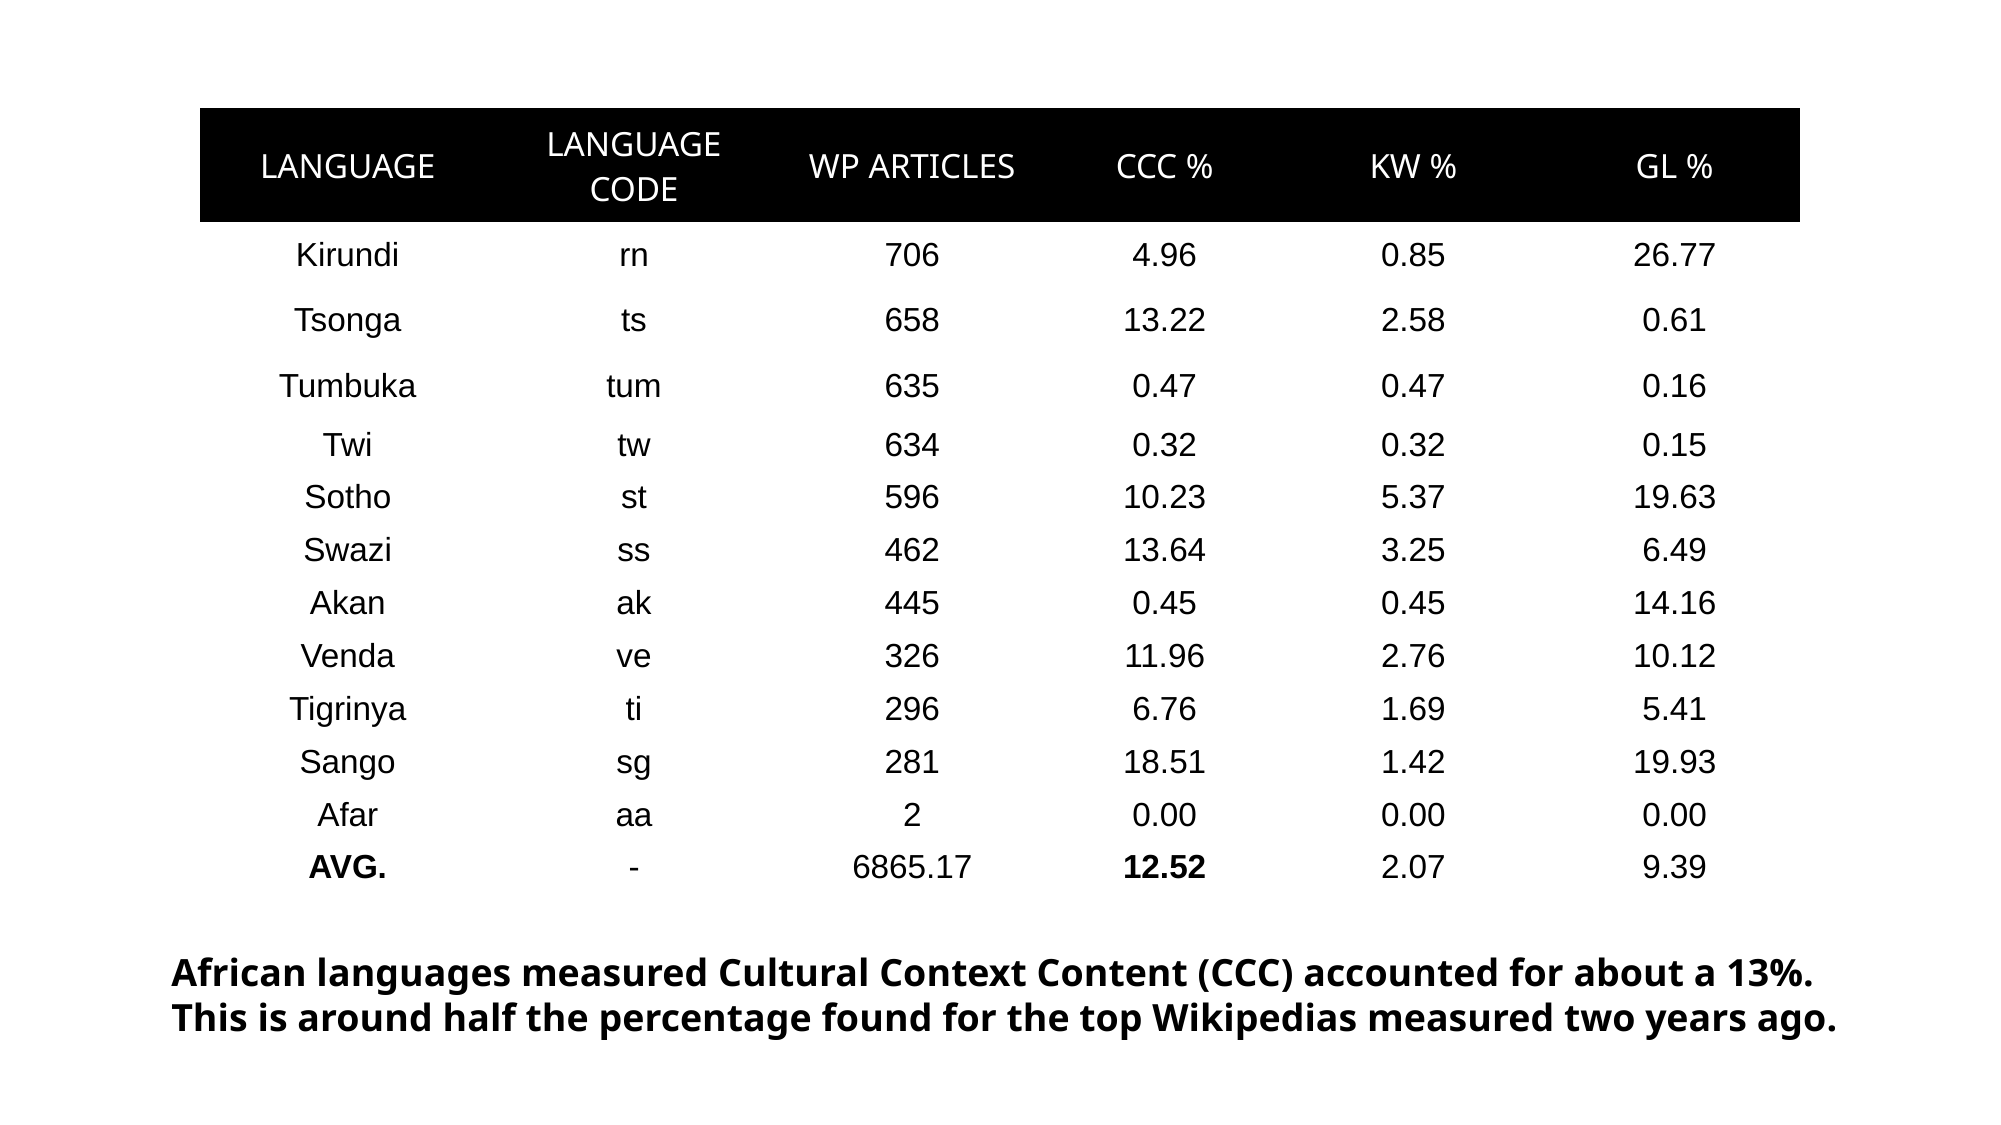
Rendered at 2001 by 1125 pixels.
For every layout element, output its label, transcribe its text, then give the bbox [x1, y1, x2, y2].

table_cell 6865.17 [773, 840, 1052, 893]
table_cell 4.96 [1052, 222, 1277, 287]
table_cell Twi [200, 417, 496, 470]
table_cell 9.39 [1550, 840, 1800, 893]
text_box African languages measured Cultural Context Content (CCC) accounted for about a 13%. This is around half the percentage found for the top Wikipedias measured two years ago. [156, 941, 1855, 1047]
table_cell 18.51 [1052, 734, 1277, 787]
table_cell 14.16 [1550, 576, 1800, 629]
table_header GL % [1550, 108, 1800, 222]
table_cell sg [496, 734, 773, 787]
table_cell 2.58 [1277, 287, 1550, 352]
table_header KW % [1277, 108, 1550, 222]
table_cell Venda [200, 629, 496, 681]
table_cell 2.07 [1277, 840, 1550, 893]
table_cell 5.41 [1550, 681, 1800, 734]
table_cell tum [496, 352, 773, 417]
table_cell 596 [773, 470, 1052, 523]
table_cell 0.47 [1277, 352, 1550, 417]
table_cell 0.32 [1052, 417, 1277, 470]
table_cell 326 [773, 629, 1052, 681]
table_cell aa [496, 787, 773, 840]
table_cell 2.76 [1277, 629, 1550, 681]
table_cell 445 [773, 576, 1052, 629]
table_cell 0.15 [1550, 417, 1800, 470]
table_cell 2 [773, 787, 1052, 840]
table_cell Tumbuka [200, 352, 496, 417]
table_cell 6.49 [1550, 523, 1800, 576]
table_cell 0.61 [1550, 287, 1800, 352]
table_cell AVG. [200, 840, 496, 893]
table_cell Sotho [200, 470, 496, 523]
table_cell ti [496, 681, 773, 734]
table_cell 10.12 [1550, 629, 1800, 681]
table_cell 462 [773, 523, 1052, 576]
table_cell 0.45 [1277, 576, 1550, 629]
table_cell 0.00 [1277, 787, 1550, 840]
table_cell 10.23 [1052, 470, 1277, 523]
table_cell 1.42 [1277, 734, 1550, 787]
table_cell Tsonga [200, 287, 496, 352]
table_cell st [496, 470, 773, 523]
table_cell 296 [773, 681, 1052, 734]
table_header WP ARTICLES [773, 108, 1052, 222]
table_cell ts [496, 287, 773, 352]
table_cell 0.00 [1550, 787, 1800, 840]
table_cell 658 [773, 287, 1052, 352]
table_header LANGUAGE CODE [496, 108, 773, 222]
table_cell Kirundi [200, 222, 496, 287]
table_cell - [496, 840, 773, 893]
table_cell 19.63 [1550, 470, 1800, 523]
table_cell 706 [773, 222, 1052, 287]
table_cell ak [496, 576, 773, 629]
table_cell Tigrinya [200, 681, 496, 734]
table_header CCC % [1052, 108, 1277, 222]
table_cell Akan [200, 576, 496, 629]
table_cell 11.96 [1052, 629, 1277, 681]
table_cell tw [496, 417, 773, 470]
table_cell 281 [773, 734, 1052, 787]
table_cell ss [496, 523, 773, 576]
table_cell 634 [773, 417, 1052, 470]
table_cell ve [496, 629, 773, 681]
table_cell 0.45 [1052, 576, 1277, 629]
table_cell 13.64 [1052, 523, 1277, 576]
table_header LANGUAGE [200, 108, 496, 222]
table_cell 0.32 [1277, 417, 1550, 470]
table_cell 3.25 [1277, 523, 1550, 576]
table_cell 26.77 [1550, 222, 1800, 287]
table_cell 0.16 [1550, 352, 1800, 417]
table_cell Swazi [200, 523, 496, 576]
table_cell 1.69 [1277, 681, 1550, 734]
table_cell 635 [773, 352, 1052, 417]
table_cell 5.37 [1277, 470, 1550, 523]
table_cell Sango [200, 734, 496, 787]
table_cell 0.00 [1052, 787, 1277, 840]
table_cell 6.76 [1052, 681, 1277, 734]
table_cell rn [496, 222, 773, 287]
table_cell Afar [200, 787, 496, 840]
table_cell 0.47 [1052, 352, 1277, 417]
table_cell 19.93 [1550, 734, 1800, 787]
table_cell 13.22 [1052, 287, 1277, 352]
table_cell 0.85 [1277, 222, 1550, 287]
table_cell 12.52 [1052, 840, 1277, 893]
